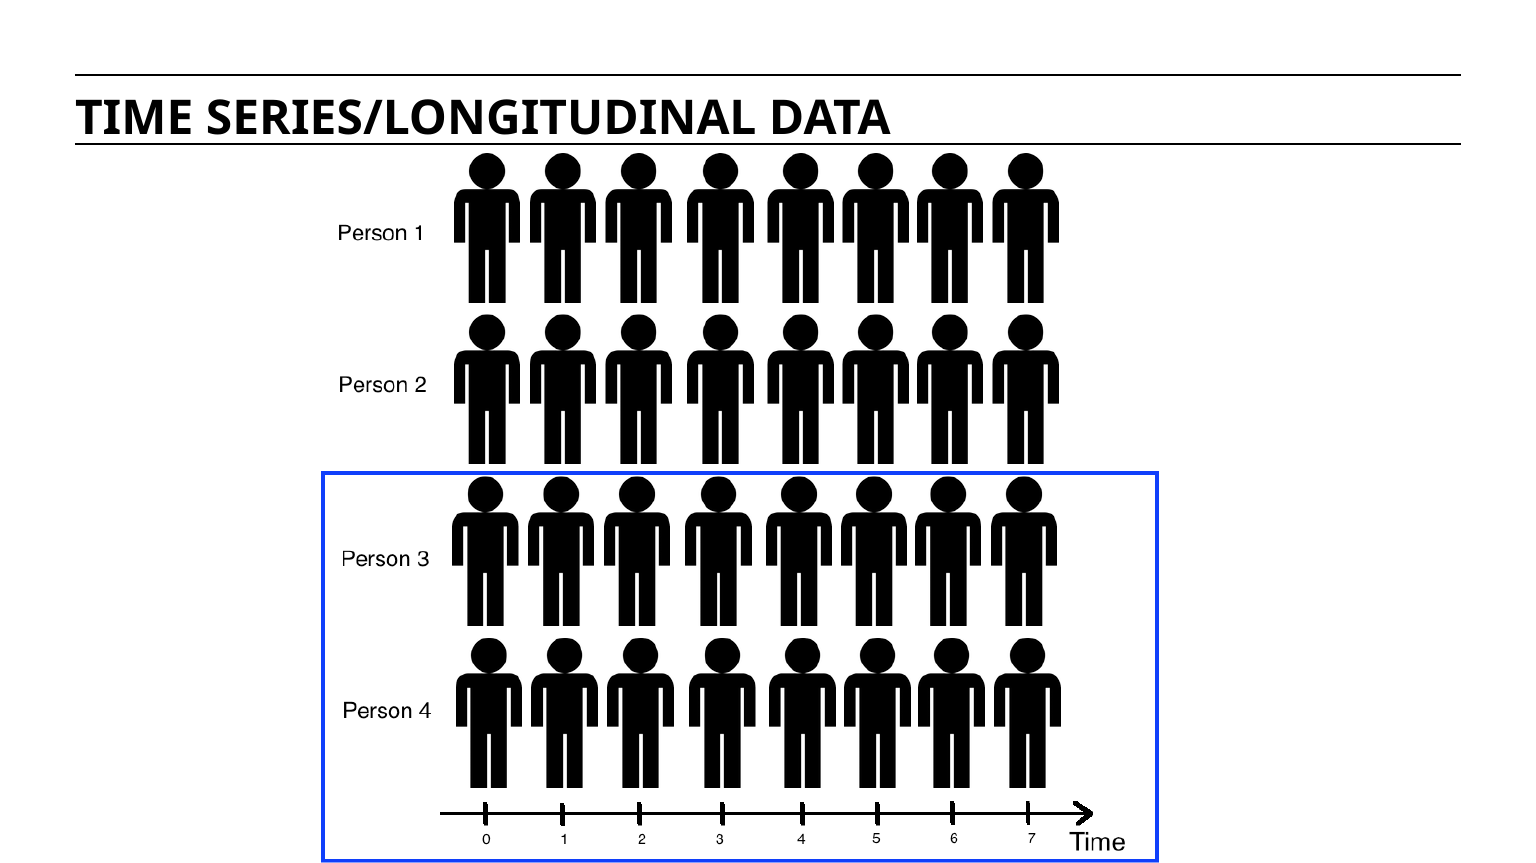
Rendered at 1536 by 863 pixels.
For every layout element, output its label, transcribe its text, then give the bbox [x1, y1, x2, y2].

text_box TIME SERIES/LONGITUDINAL DATA [75, 86, 987, 138]
picture [294, 152, 1242, 863]
